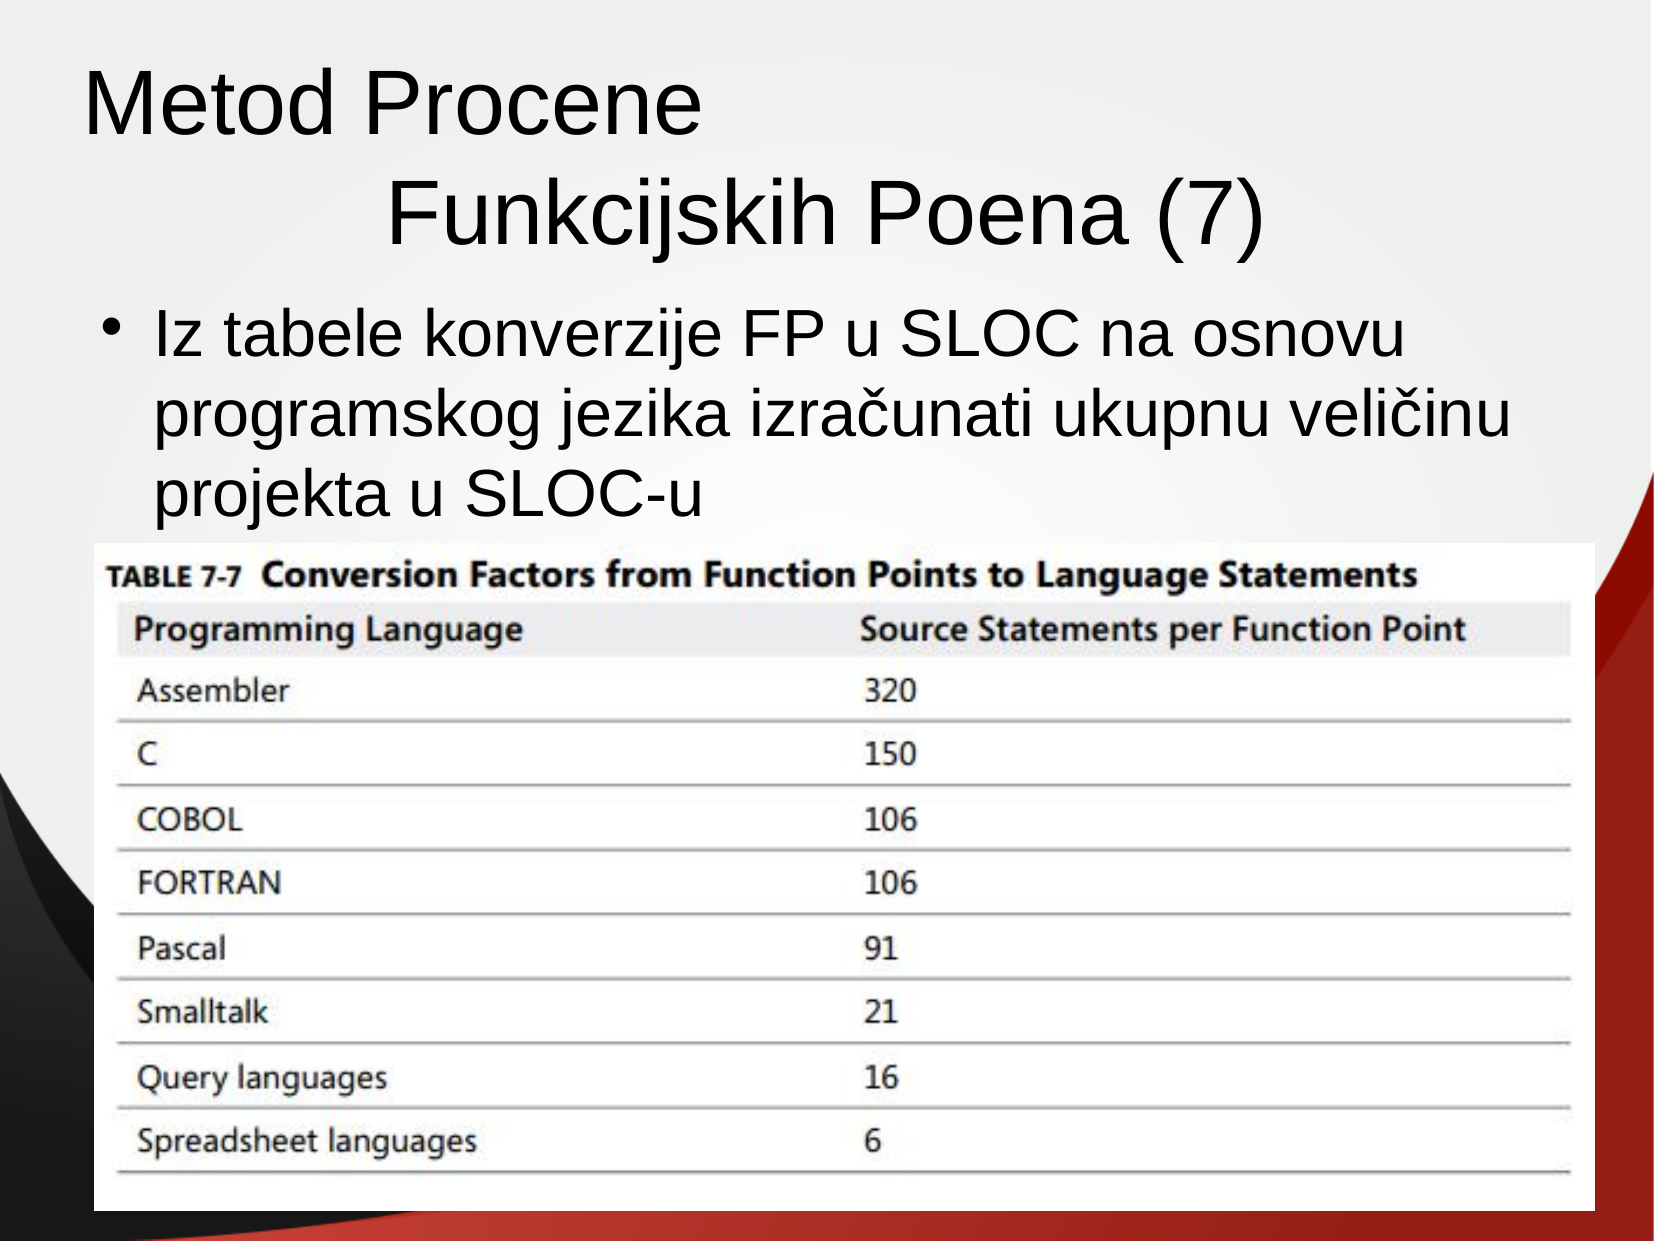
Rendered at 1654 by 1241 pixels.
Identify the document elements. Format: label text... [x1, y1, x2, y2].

picture [0, 0, 1654, 1241]
text_box Metod Procene Funkcijskih Poena (7) [82, 49, 1571, 257]
text_box Iz tabele konverzije FP u SLOC na osnovu programskog jezika izračunati ukupnu veličinu projekta u SLOC-u [82, 290, 1571, 1010]
